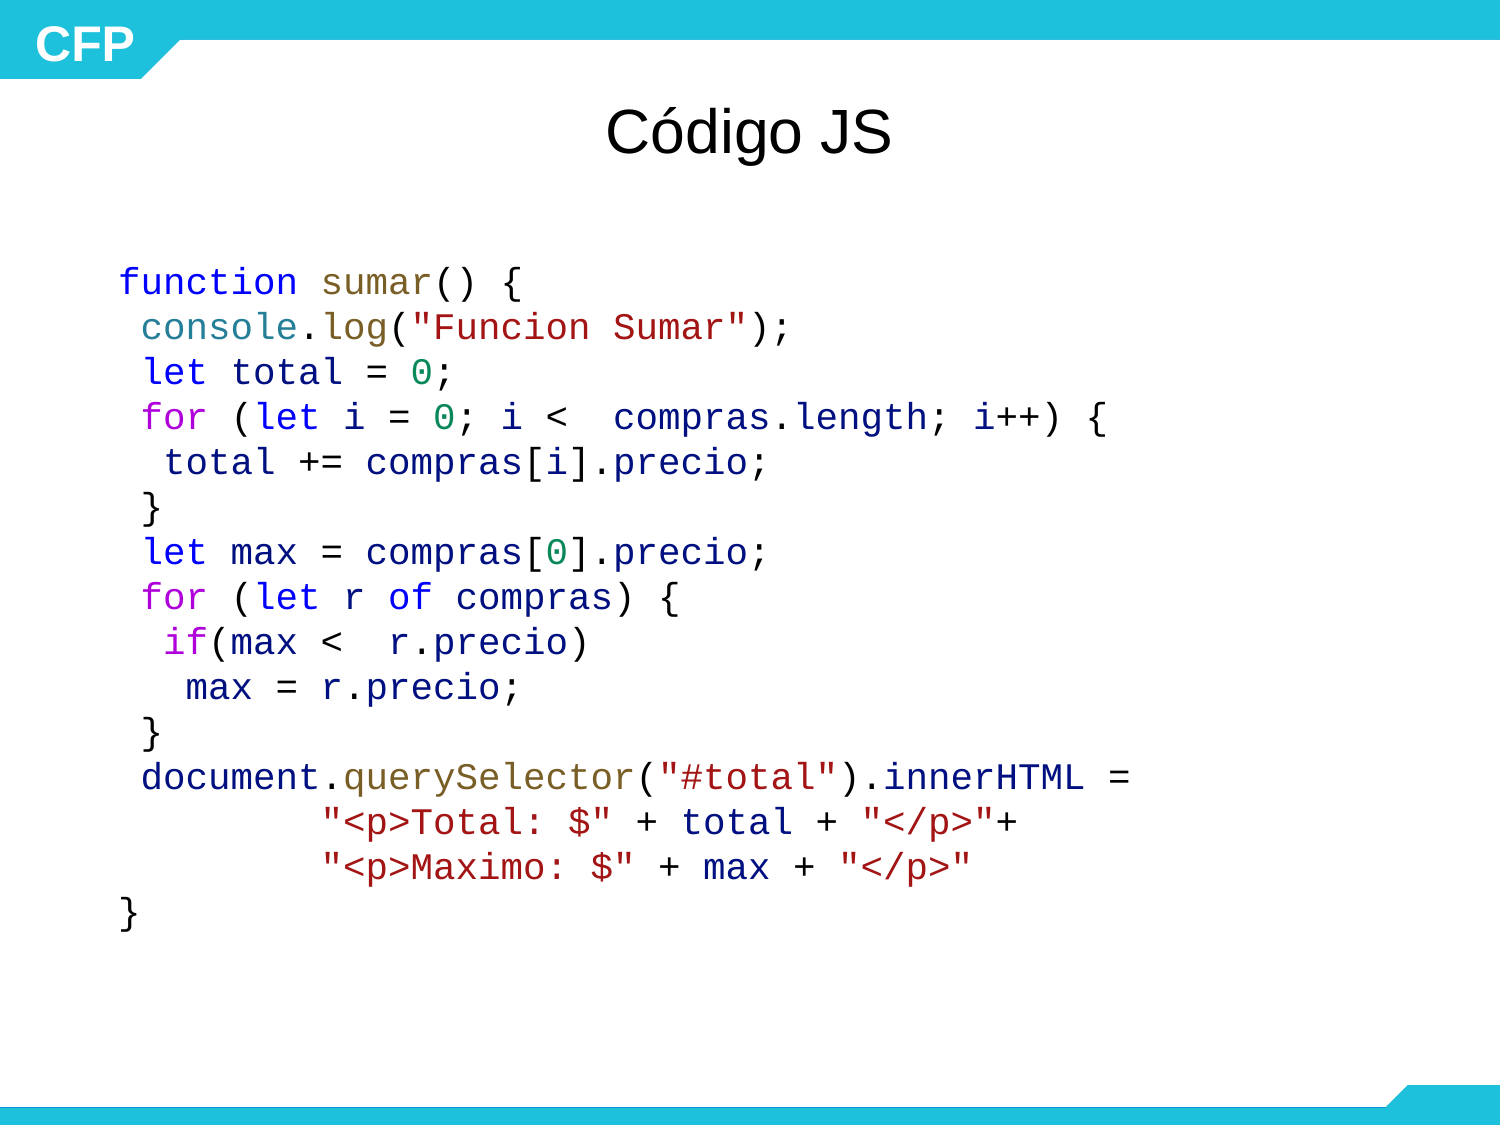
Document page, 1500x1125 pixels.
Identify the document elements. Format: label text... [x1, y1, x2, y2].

title Código JS [103, 81, 1397, 184]
text_box function sumar() { console.log("Funcion Sumar"); let total = 0; for (let i = 0; i < compras.length; i++) { total += compras[i].precio; } let max = compras[0].precio; for (let r of compras) { if(max < r.precio) max = r.precio; } document.querySelector("#total").innerHTML = "<p>Total: $" + total + "</p>"+ "<p>Maximo: $" + max + "</p>" } [103, 217, 1500, 996]
